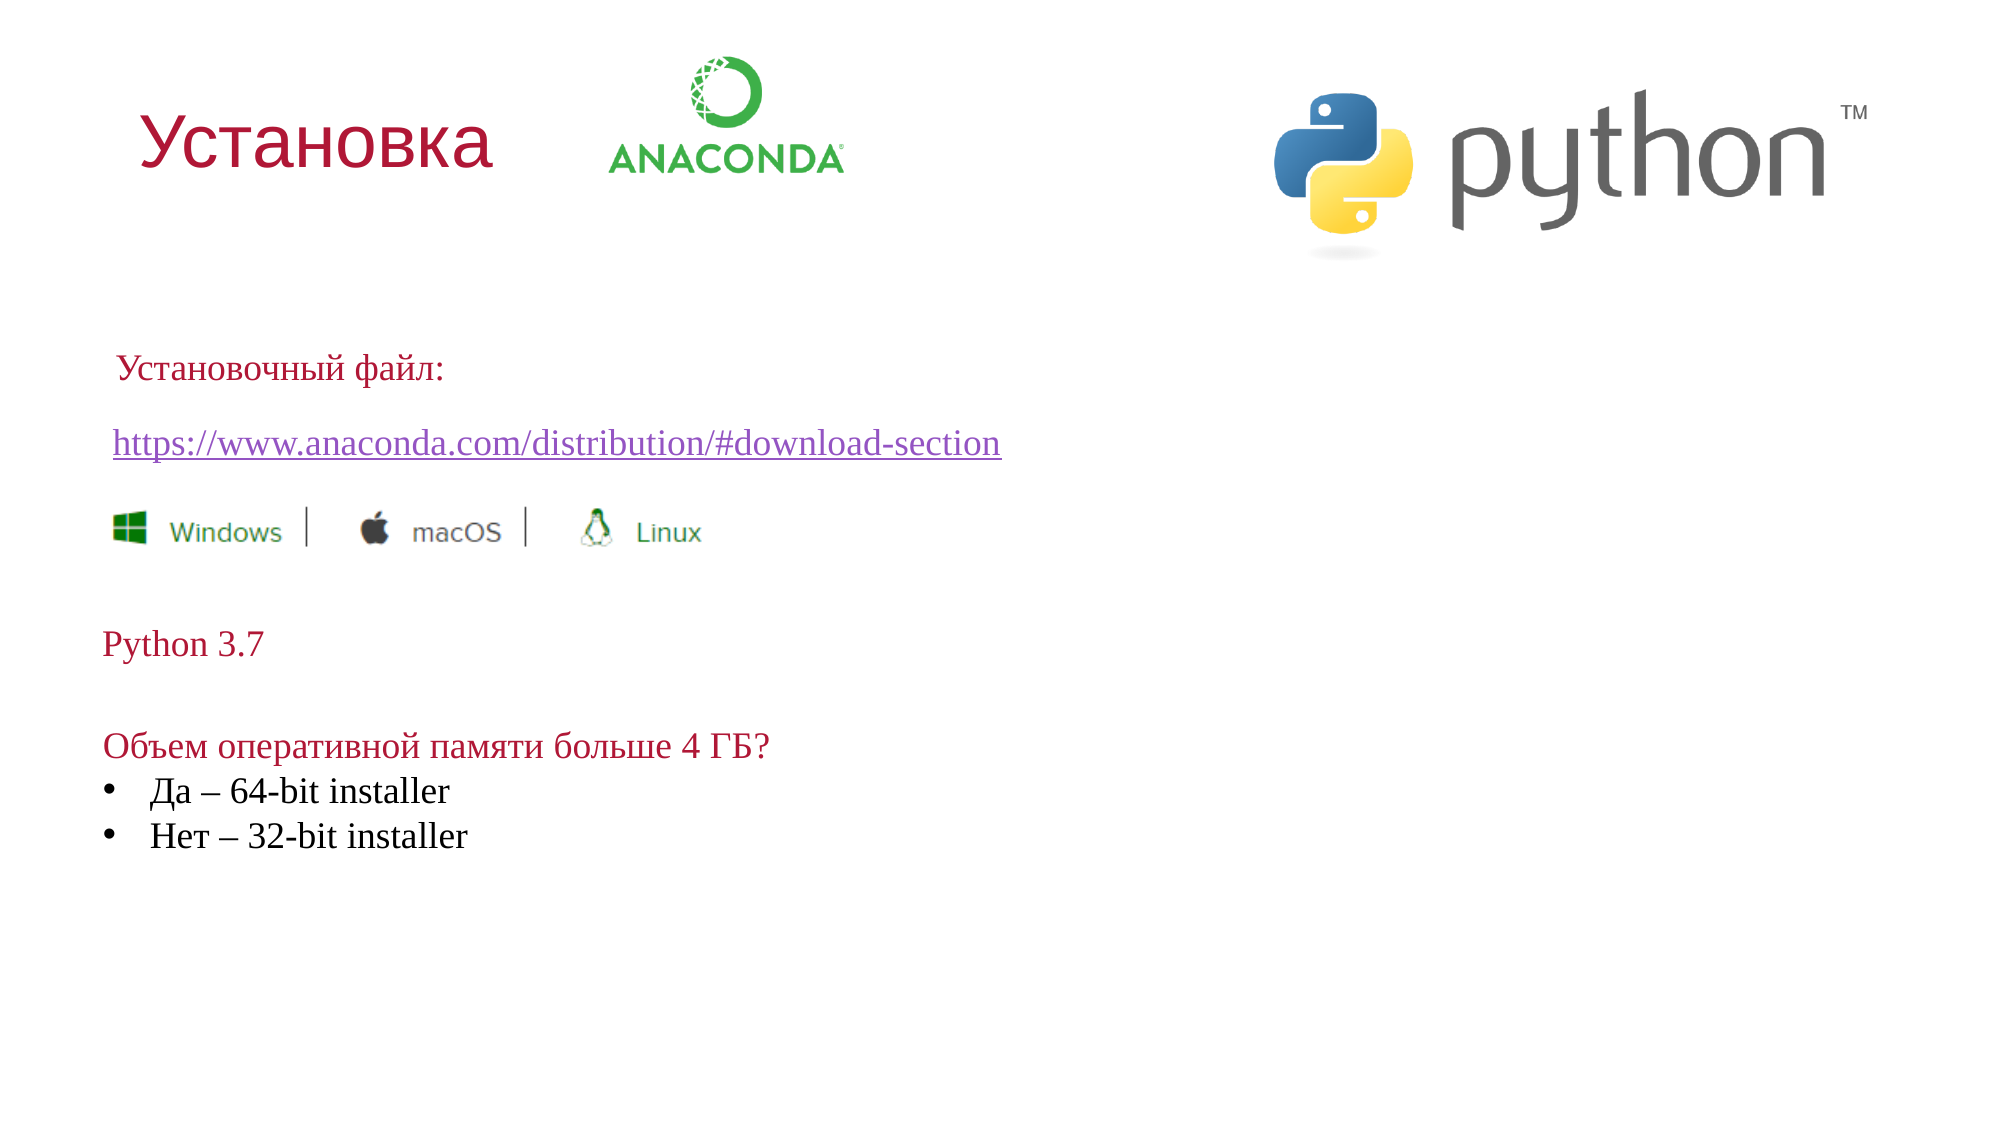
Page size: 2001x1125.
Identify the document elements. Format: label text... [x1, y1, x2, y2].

text_box Установочный файл: [100, 335, 461, 396]
picture [87, 477, 733, 577]
text_box Объем оперативной памяти больше 4 ГБ? Да – 64-bit installer Нет – 32-bit installer [88, 713, 786, 909]
picture [1267, 85, 1874, 266]
text_box https://www.anaconda.com/distribution/#download-section [97, 410, 1017, 471]
picture [605, 53, 849, 176]
text_box Python 3.7 [87, 611, 280, 672]
text_box Установка [123, 85, 509, 190]
